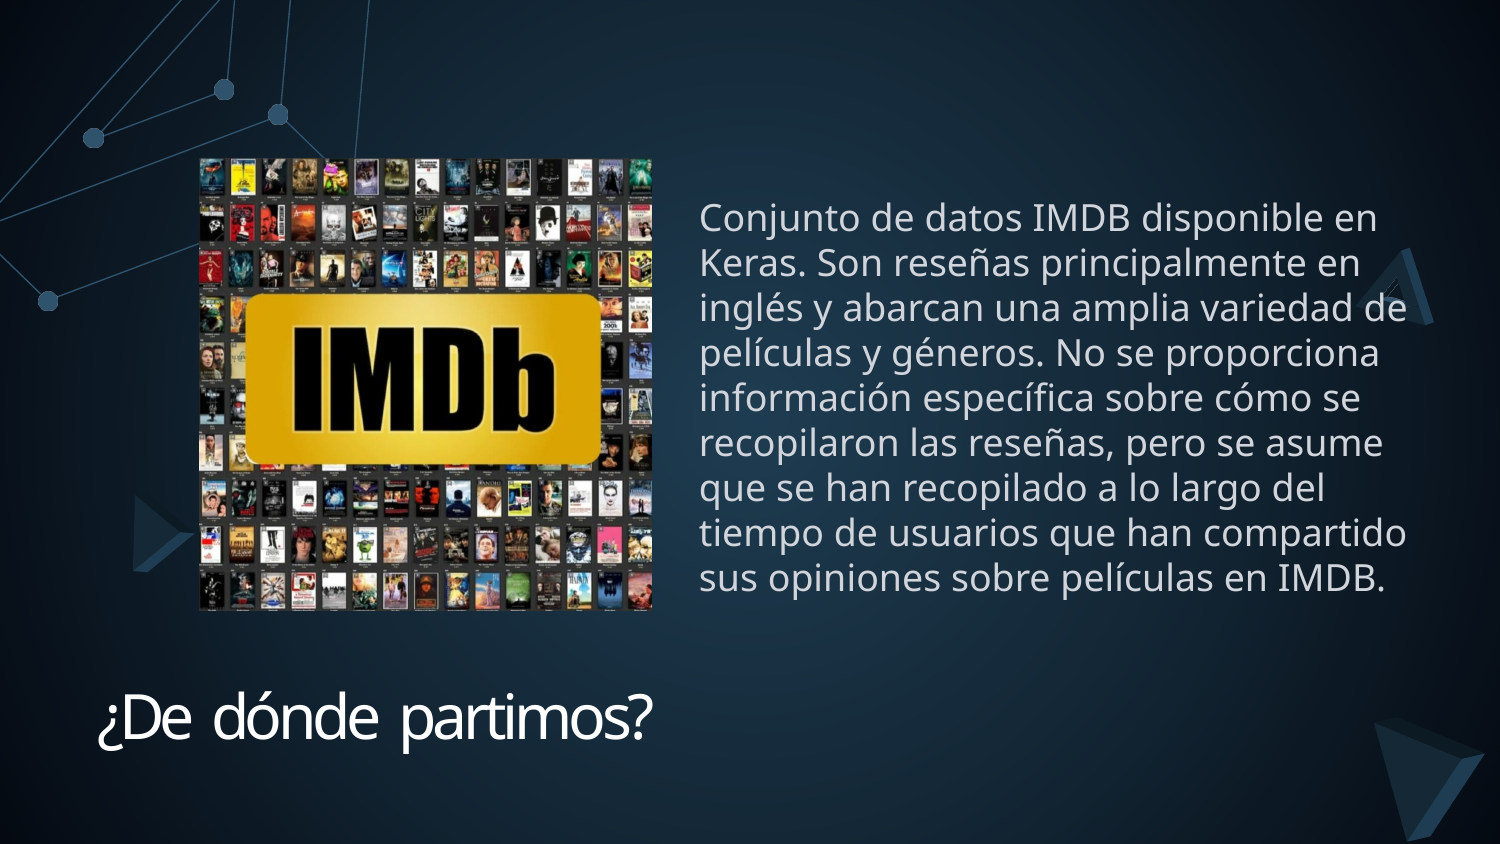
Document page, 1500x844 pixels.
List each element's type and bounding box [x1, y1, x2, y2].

picture [199, 158, 652, 611]
text_box [0, 0, 1500, 844]
